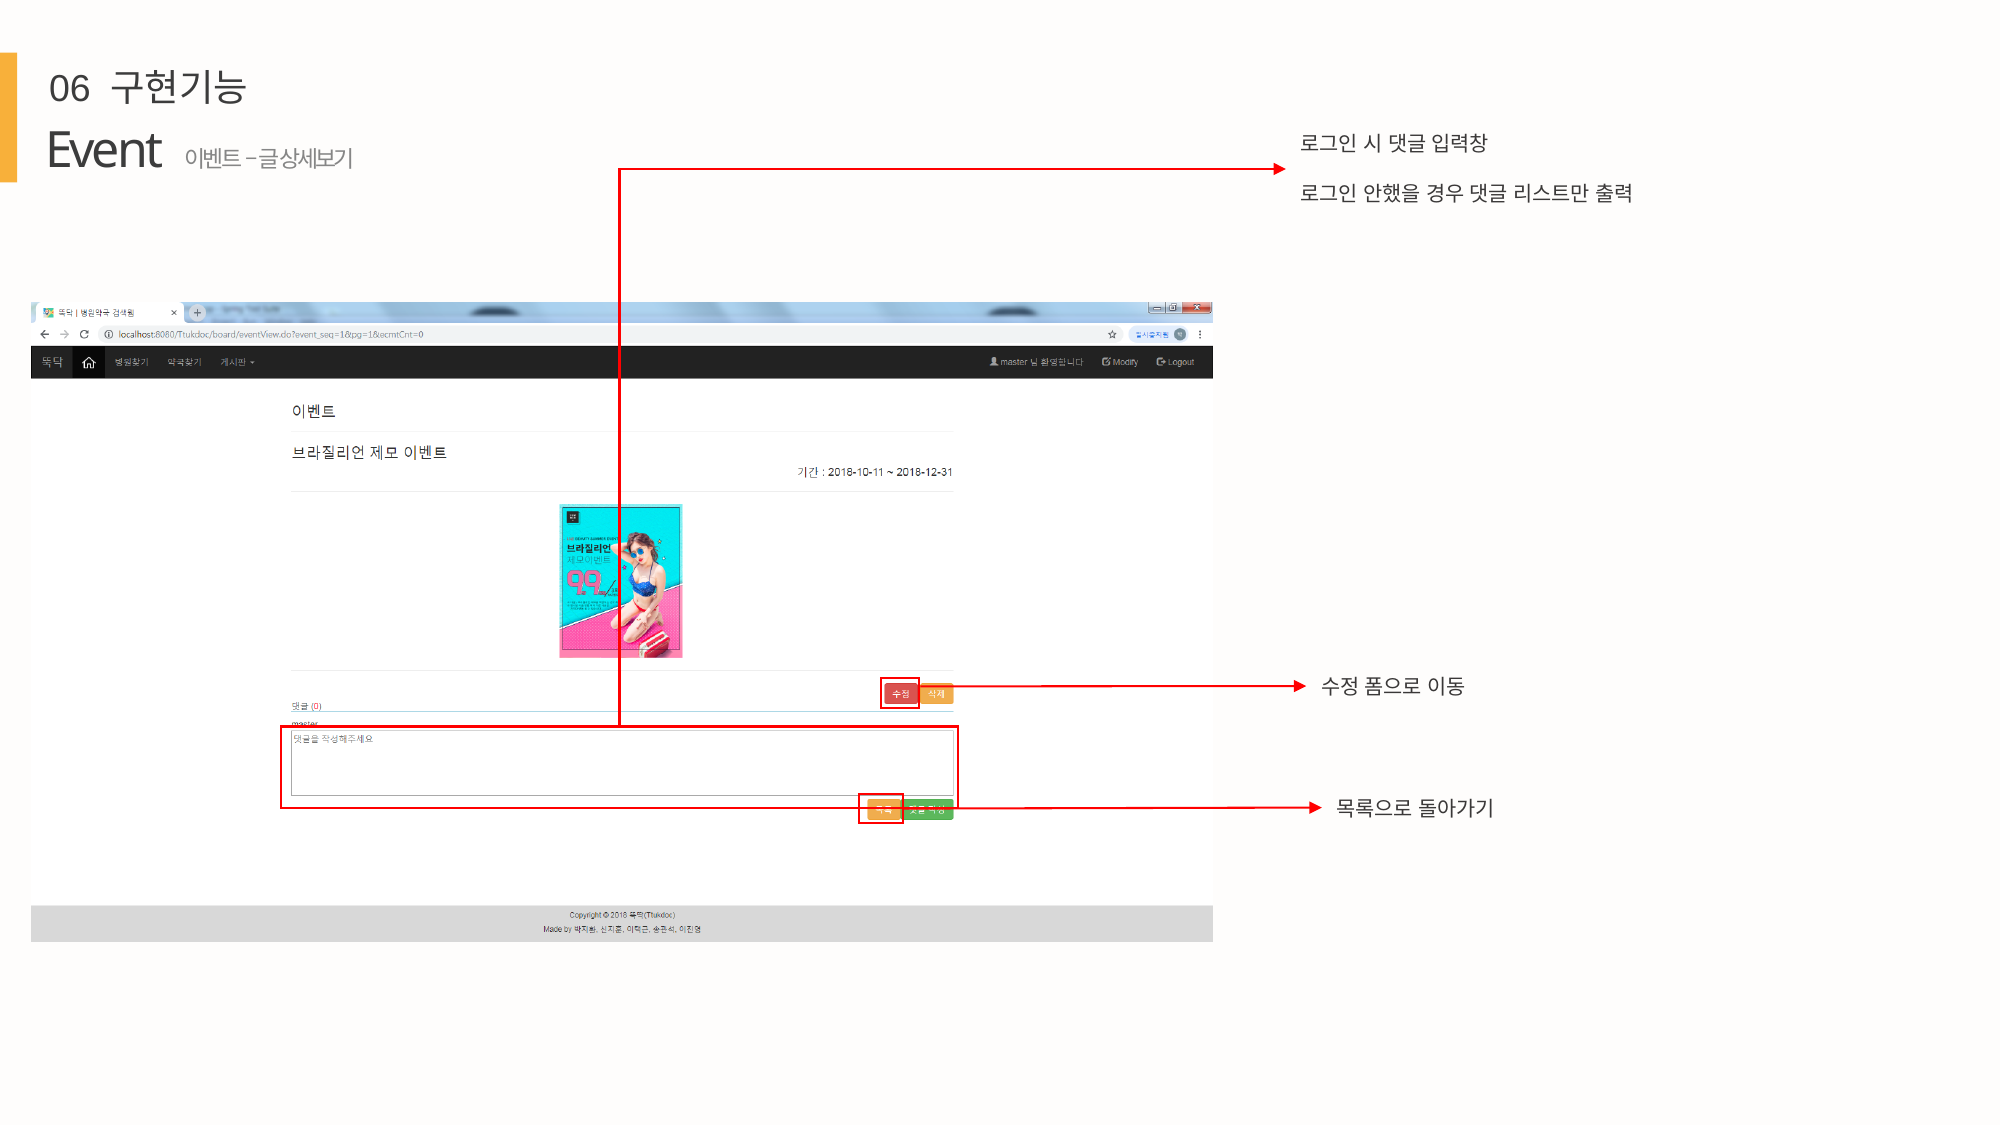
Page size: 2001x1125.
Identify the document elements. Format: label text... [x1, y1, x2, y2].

text_box [0, 52, 18, 183]
text_box Event 이벤트 – 글 상세보기 [30, 109, 371, 185]
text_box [673, 114, 1232, 781]
picture [31, 302, 1213, 943]
text_box 06 구현기능 [34, 56, 264, 117]
text_box 목록으로 돌아가기 [1321, 787, 1535, 828]
text_box 수정 폼으로 이동 [1306, 666, 1519, 706]
text_box 로그인 시 댓글 입력창 로그인 안했을 경우 댓글 리스트만 출력 [1285, 123, 1685, 214]
